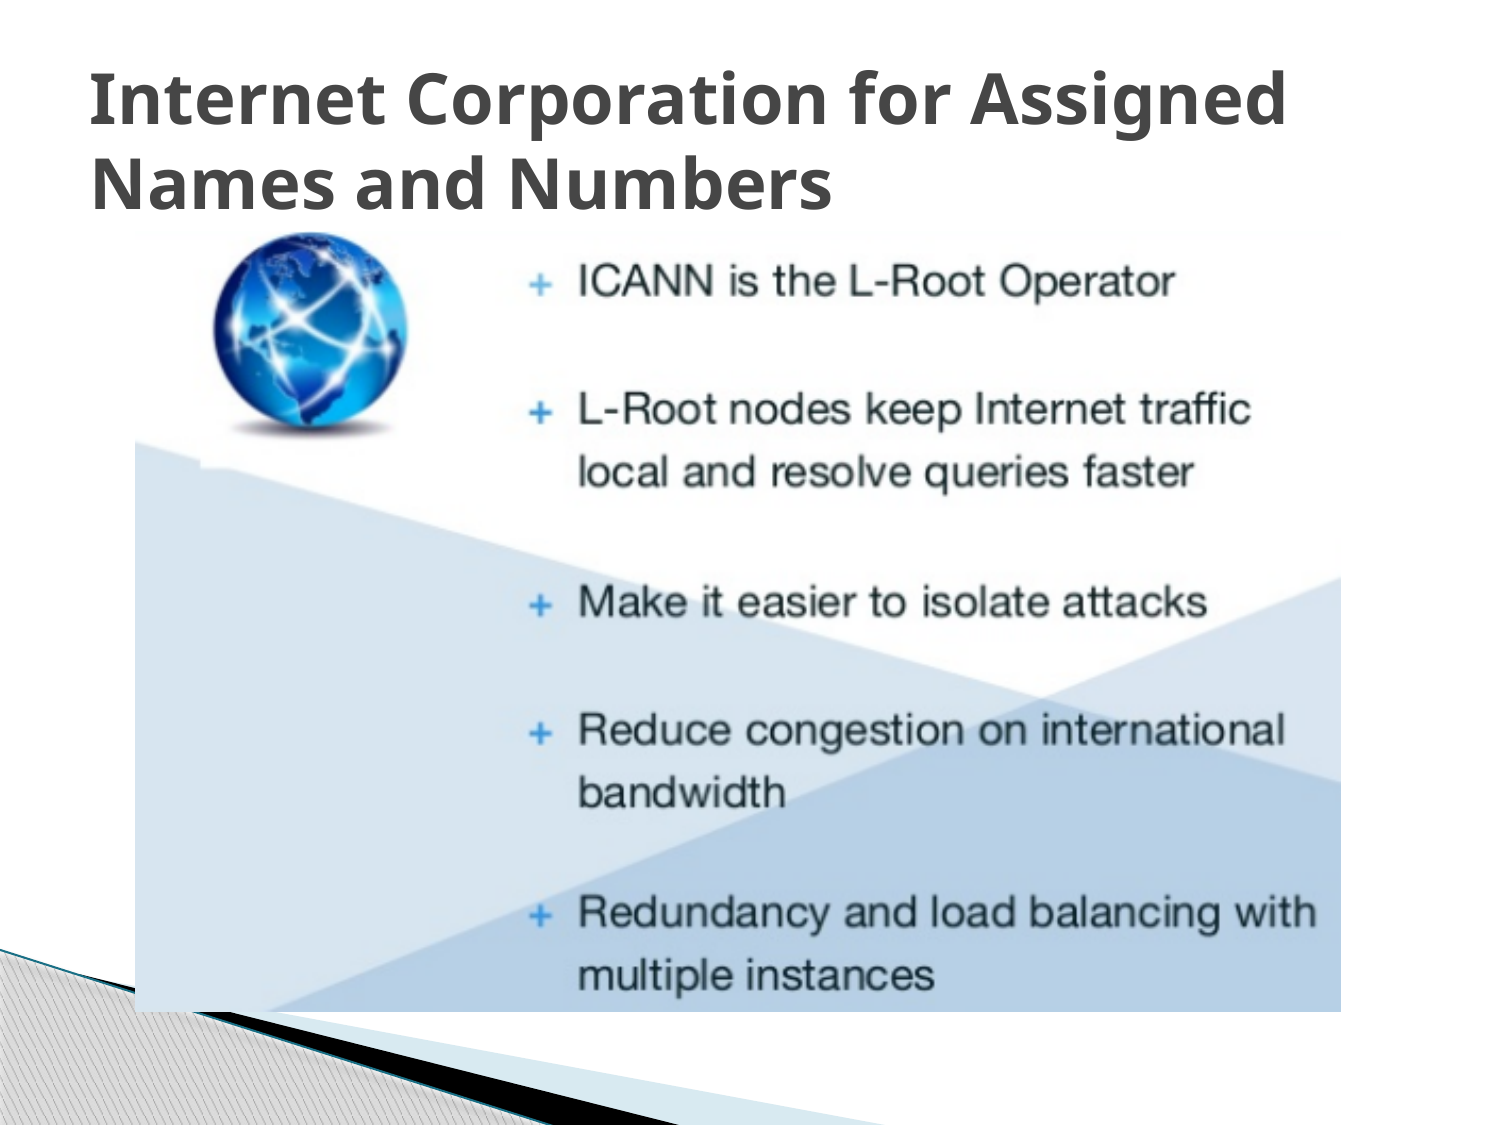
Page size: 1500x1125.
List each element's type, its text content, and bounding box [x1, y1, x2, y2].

title Internet Corporation for Assigned Names and Numbers [75, 45, 1425, 233]
picture [135, 231, 1341, 1012]
